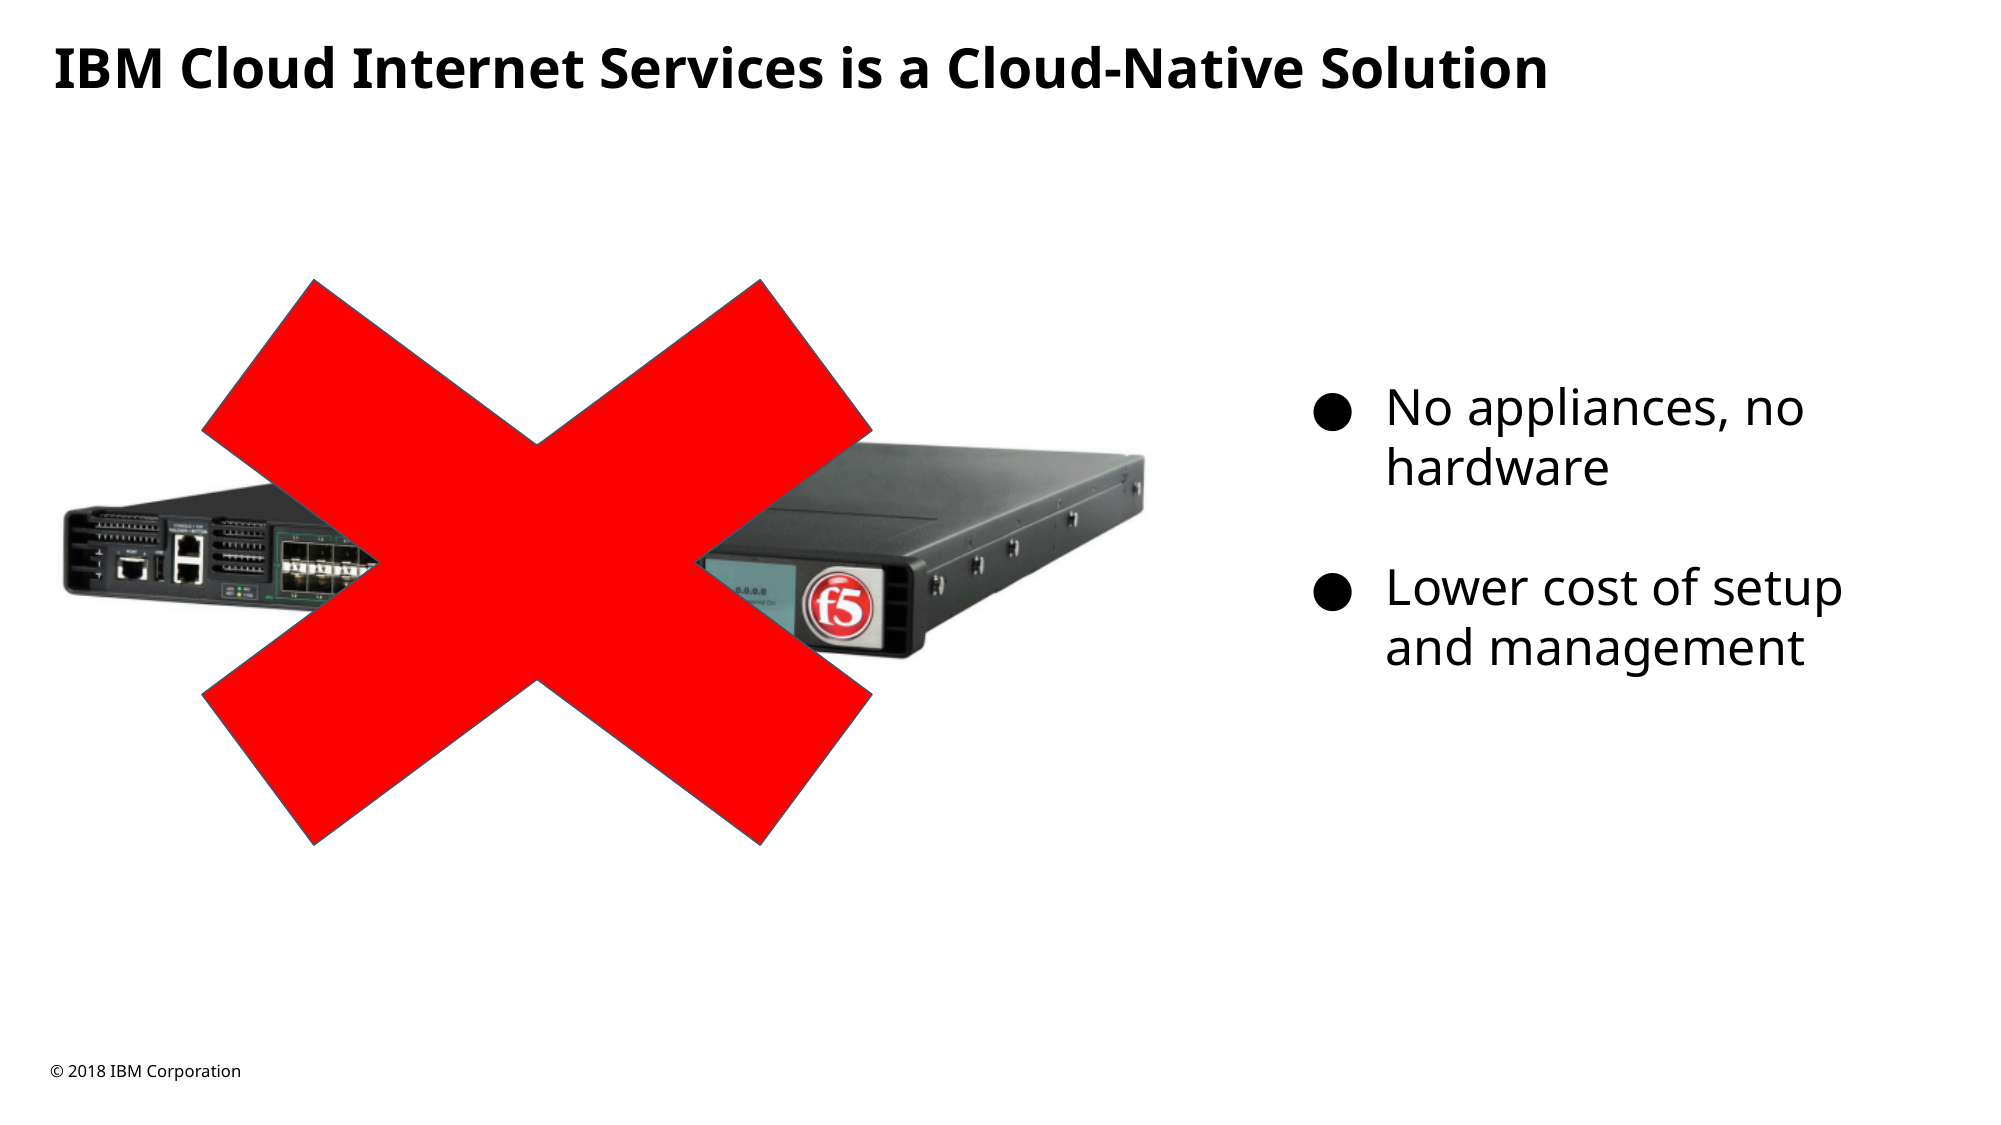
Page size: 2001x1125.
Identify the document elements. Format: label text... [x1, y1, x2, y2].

text_box [692, 795, 798, 846]
text_box © 2018 IBM Corporation [50, 1055, 1450, 1087]
text_box IBM Cloud Internet Services is a Cloud-Native Solution [34, 12, 1632, 203]
text_box [276, 795, 382, 846]
picture [37, 253, 1177, 795]
text_box No appliances, no hardware Lower cost of setup and management [1265, 355, 1897, 816]
